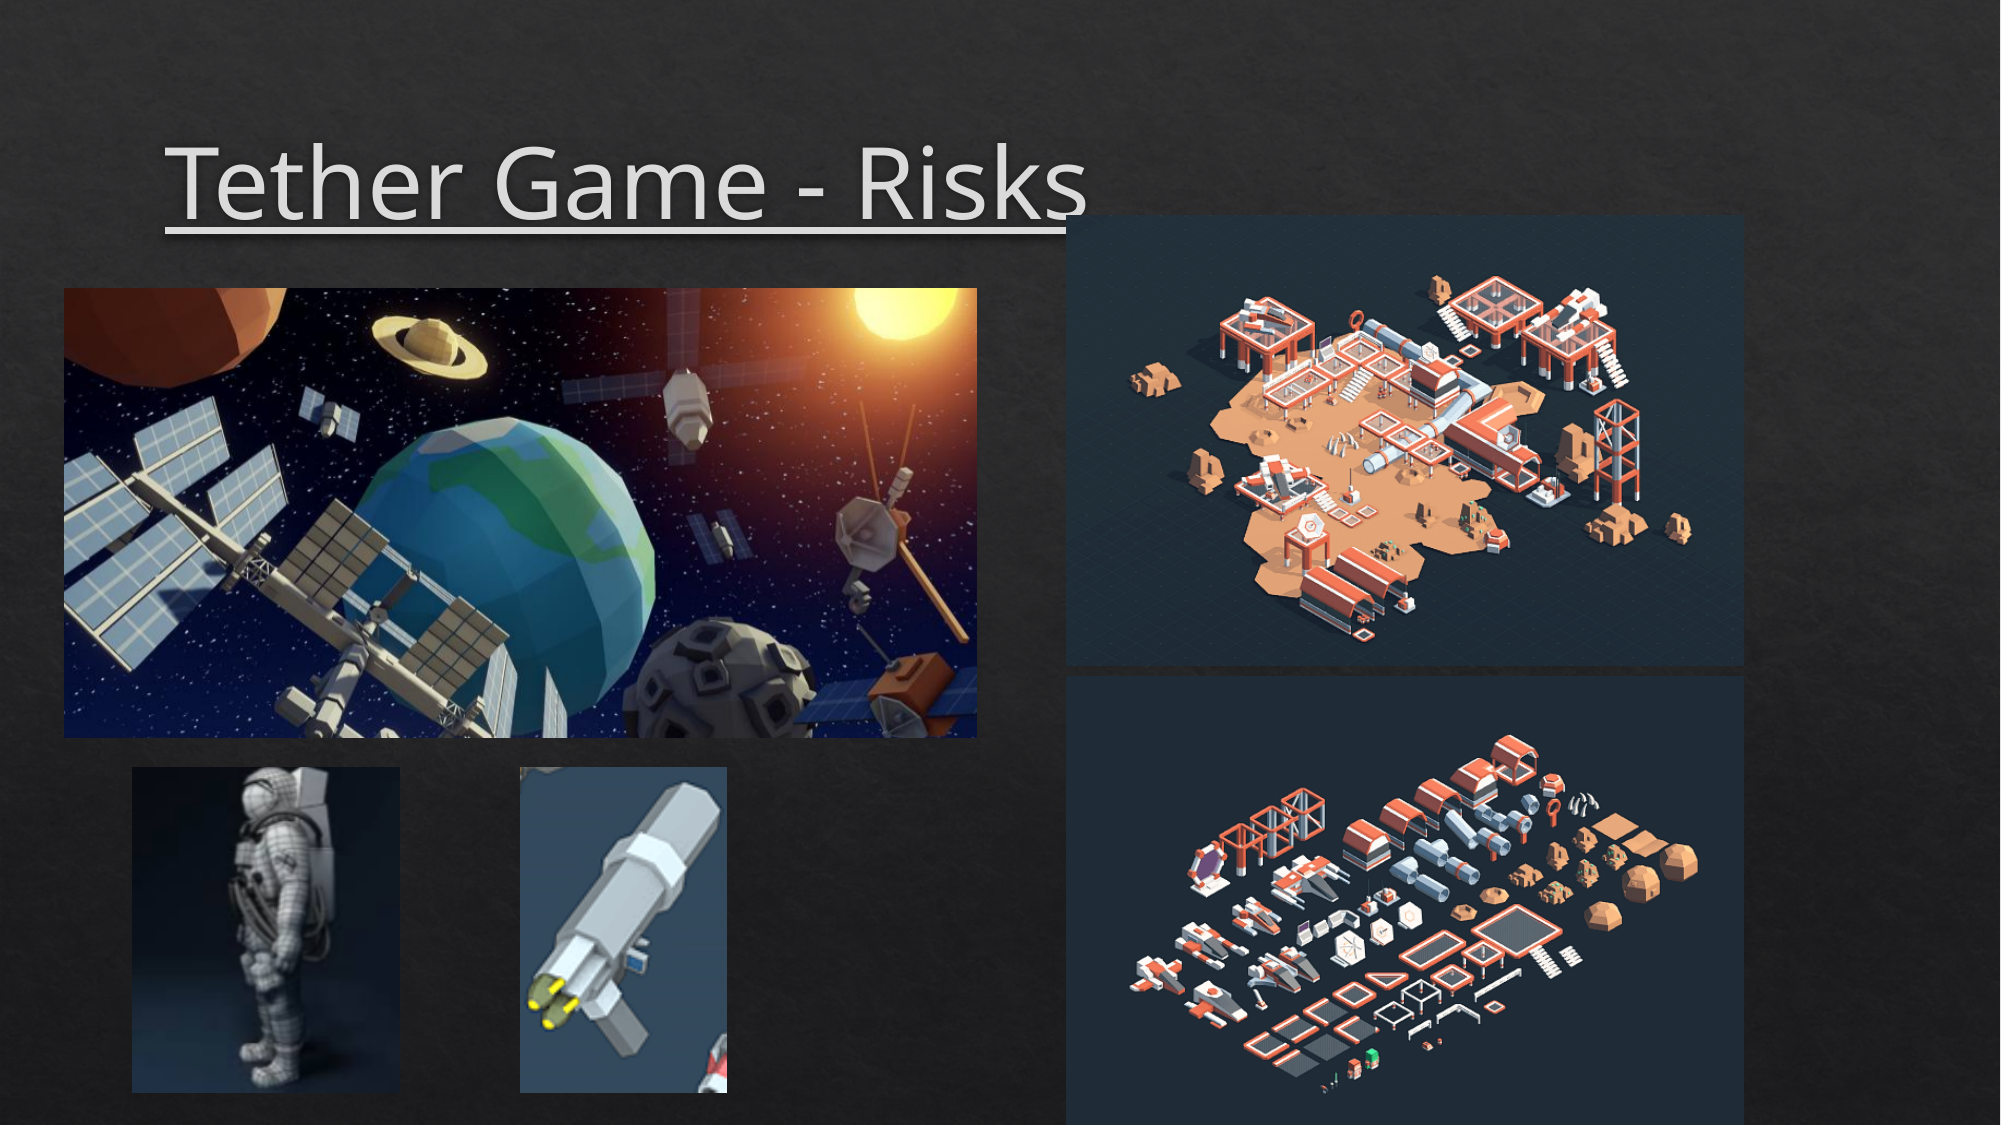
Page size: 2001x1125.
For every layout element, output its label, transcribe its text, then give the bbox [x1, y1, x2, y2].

picture [519, 767, 727, 1093]
title Tether Game - Risks [149, 99, 1849, 260]
picture [1066, 215, 1744, 666]
picture [1066, 676, 1744, 1125]
picture [132, 767, 401, 1093]
picture [63, 288, 977, 738]
